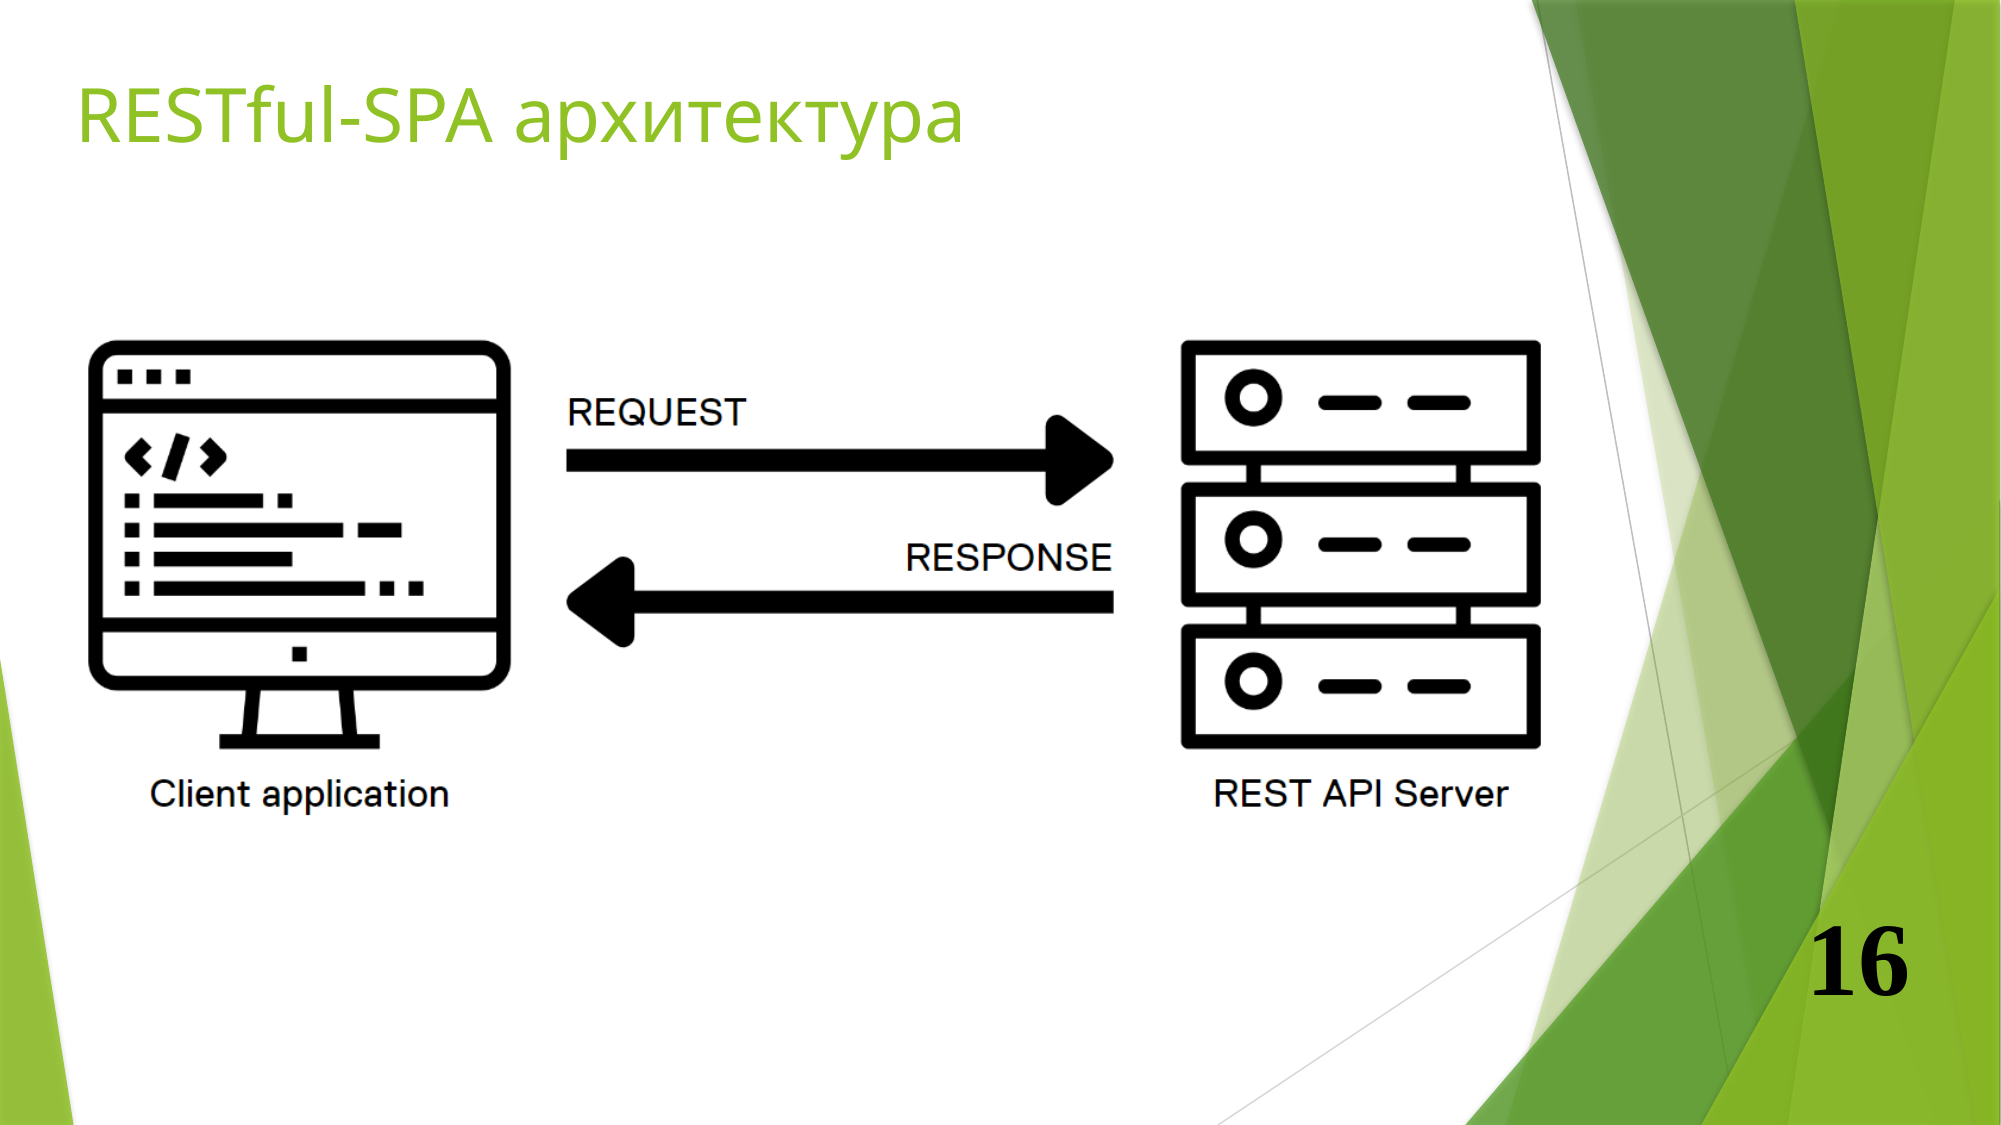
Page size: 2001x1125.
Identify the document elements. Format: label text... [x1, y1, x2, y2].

text_box 16 [1791, 883, 1926, 1024]
picture [35, 266, 1580, 859]
title RESTful-SPA архитектура [75, 67, 1857, 174]
